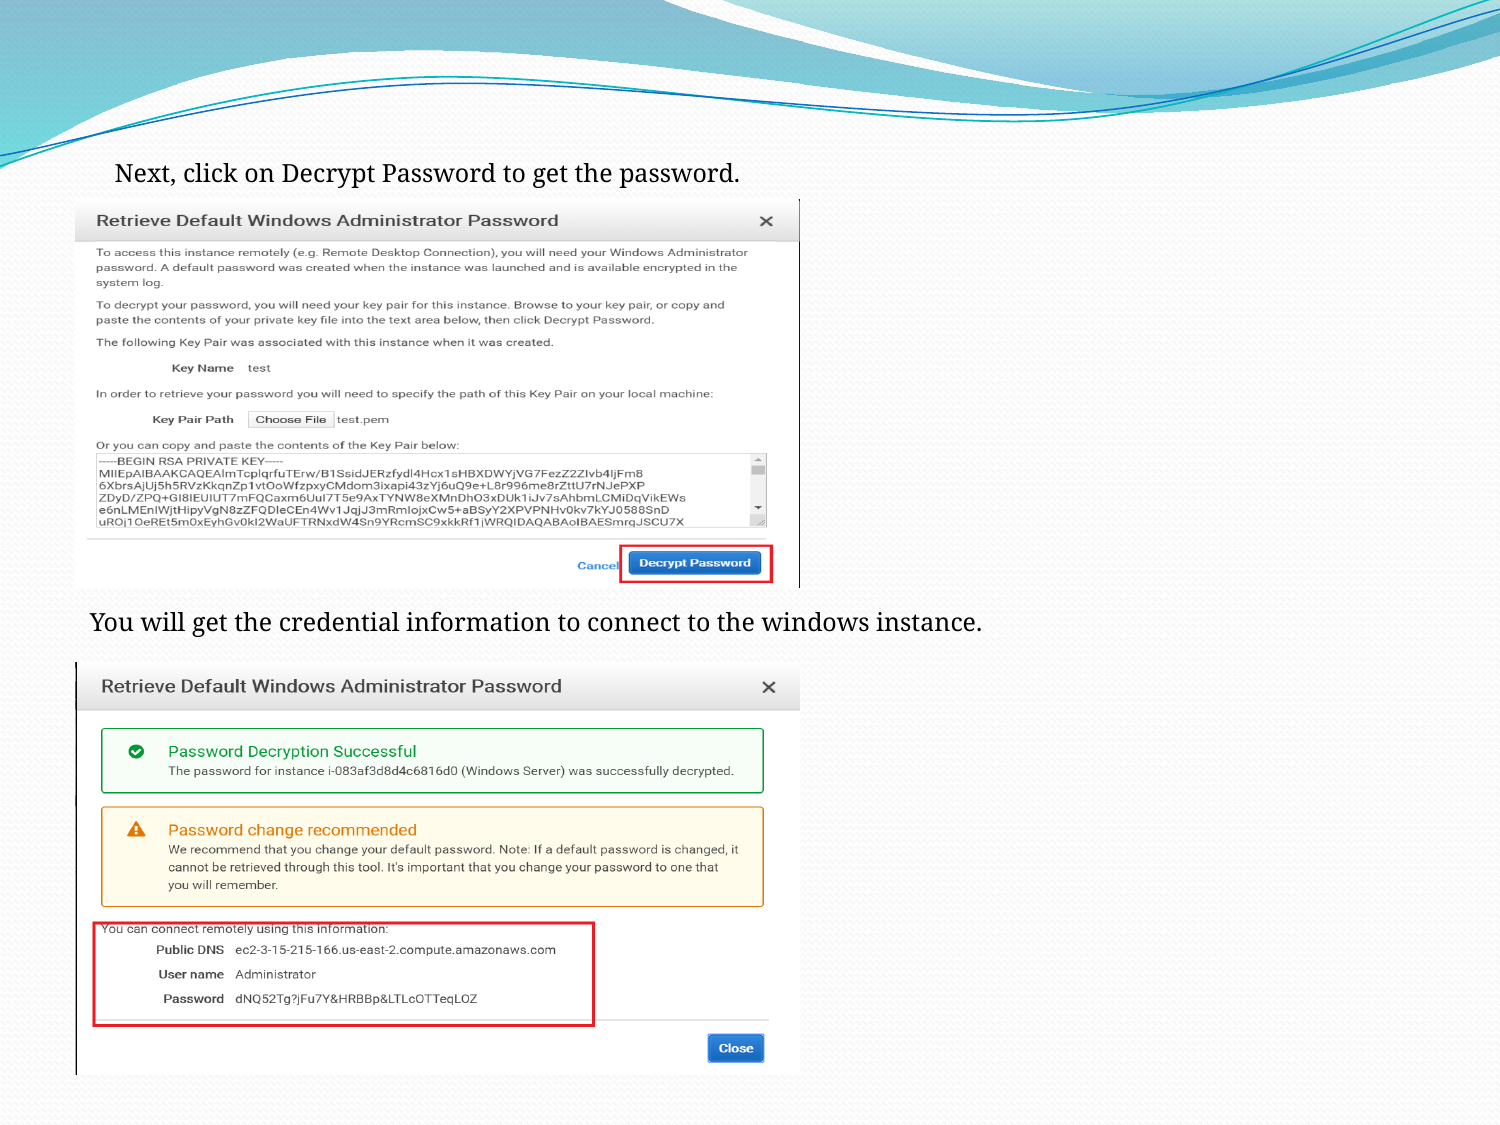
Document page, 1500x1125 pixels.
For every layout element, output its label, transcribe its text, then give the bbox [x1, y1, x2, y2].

text_box Next, click on Decrypt Password to get the password. [99, 149, 925, 195]
picture [74, 662, 801, 1076]
picture [74, 199, 801, 588]
text_box You will get the credential information to connect to the windows instance. [74, 599, 1125, 644]
